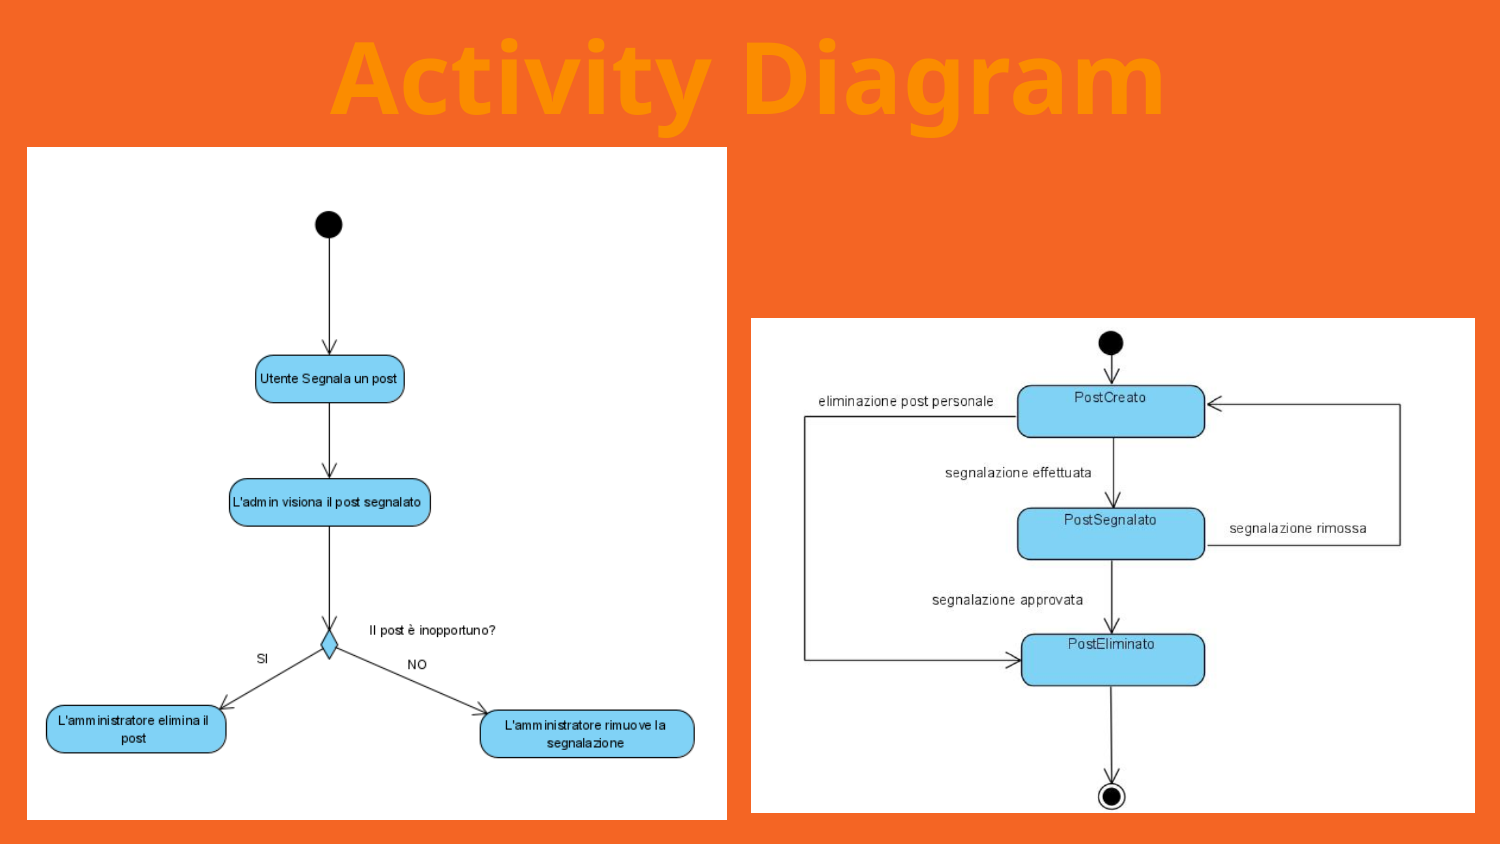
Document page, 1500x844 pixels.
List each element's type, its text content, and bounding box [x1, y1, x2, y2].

text_box Activity Diagram [0, 0, 1500, 291]
picture [27, 147, 727, 821]
picture [751, 318, 1476, 813]
